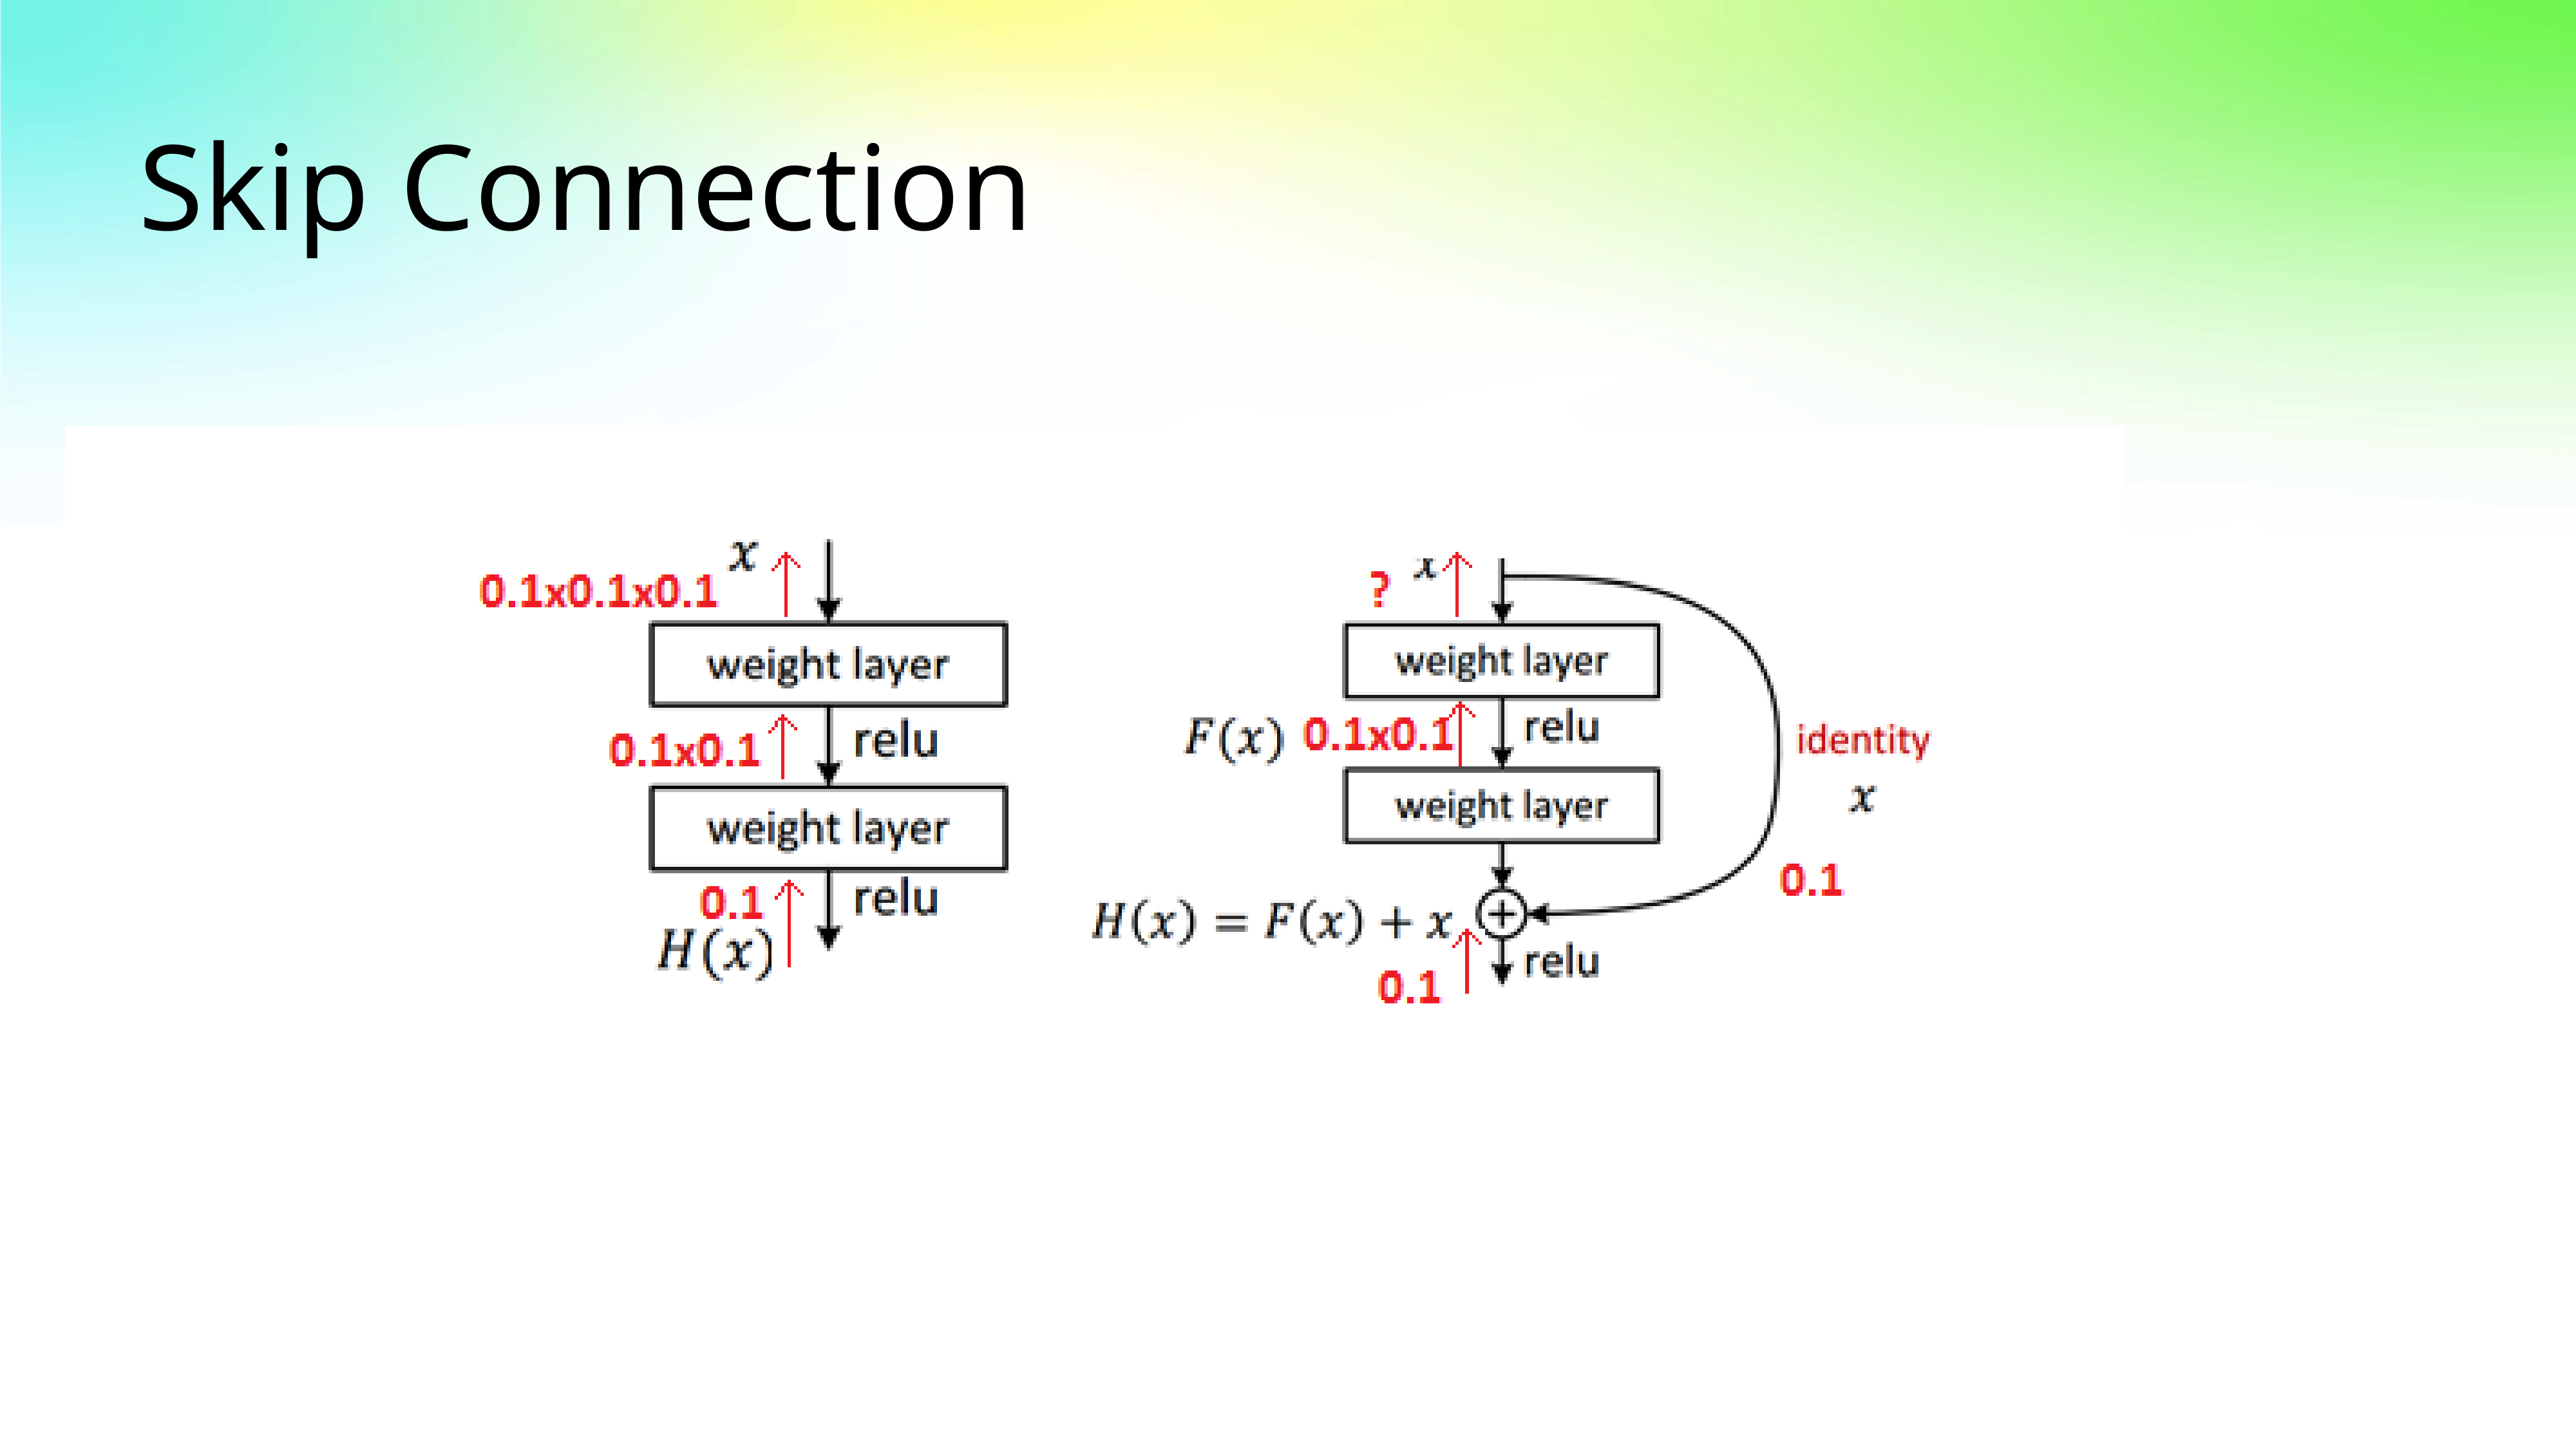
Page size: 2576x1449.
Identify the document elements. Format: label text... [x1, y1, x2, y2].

title Skip Connection [133, 107, 2443, 350]
picture [0, 0, 2576, 1449]
